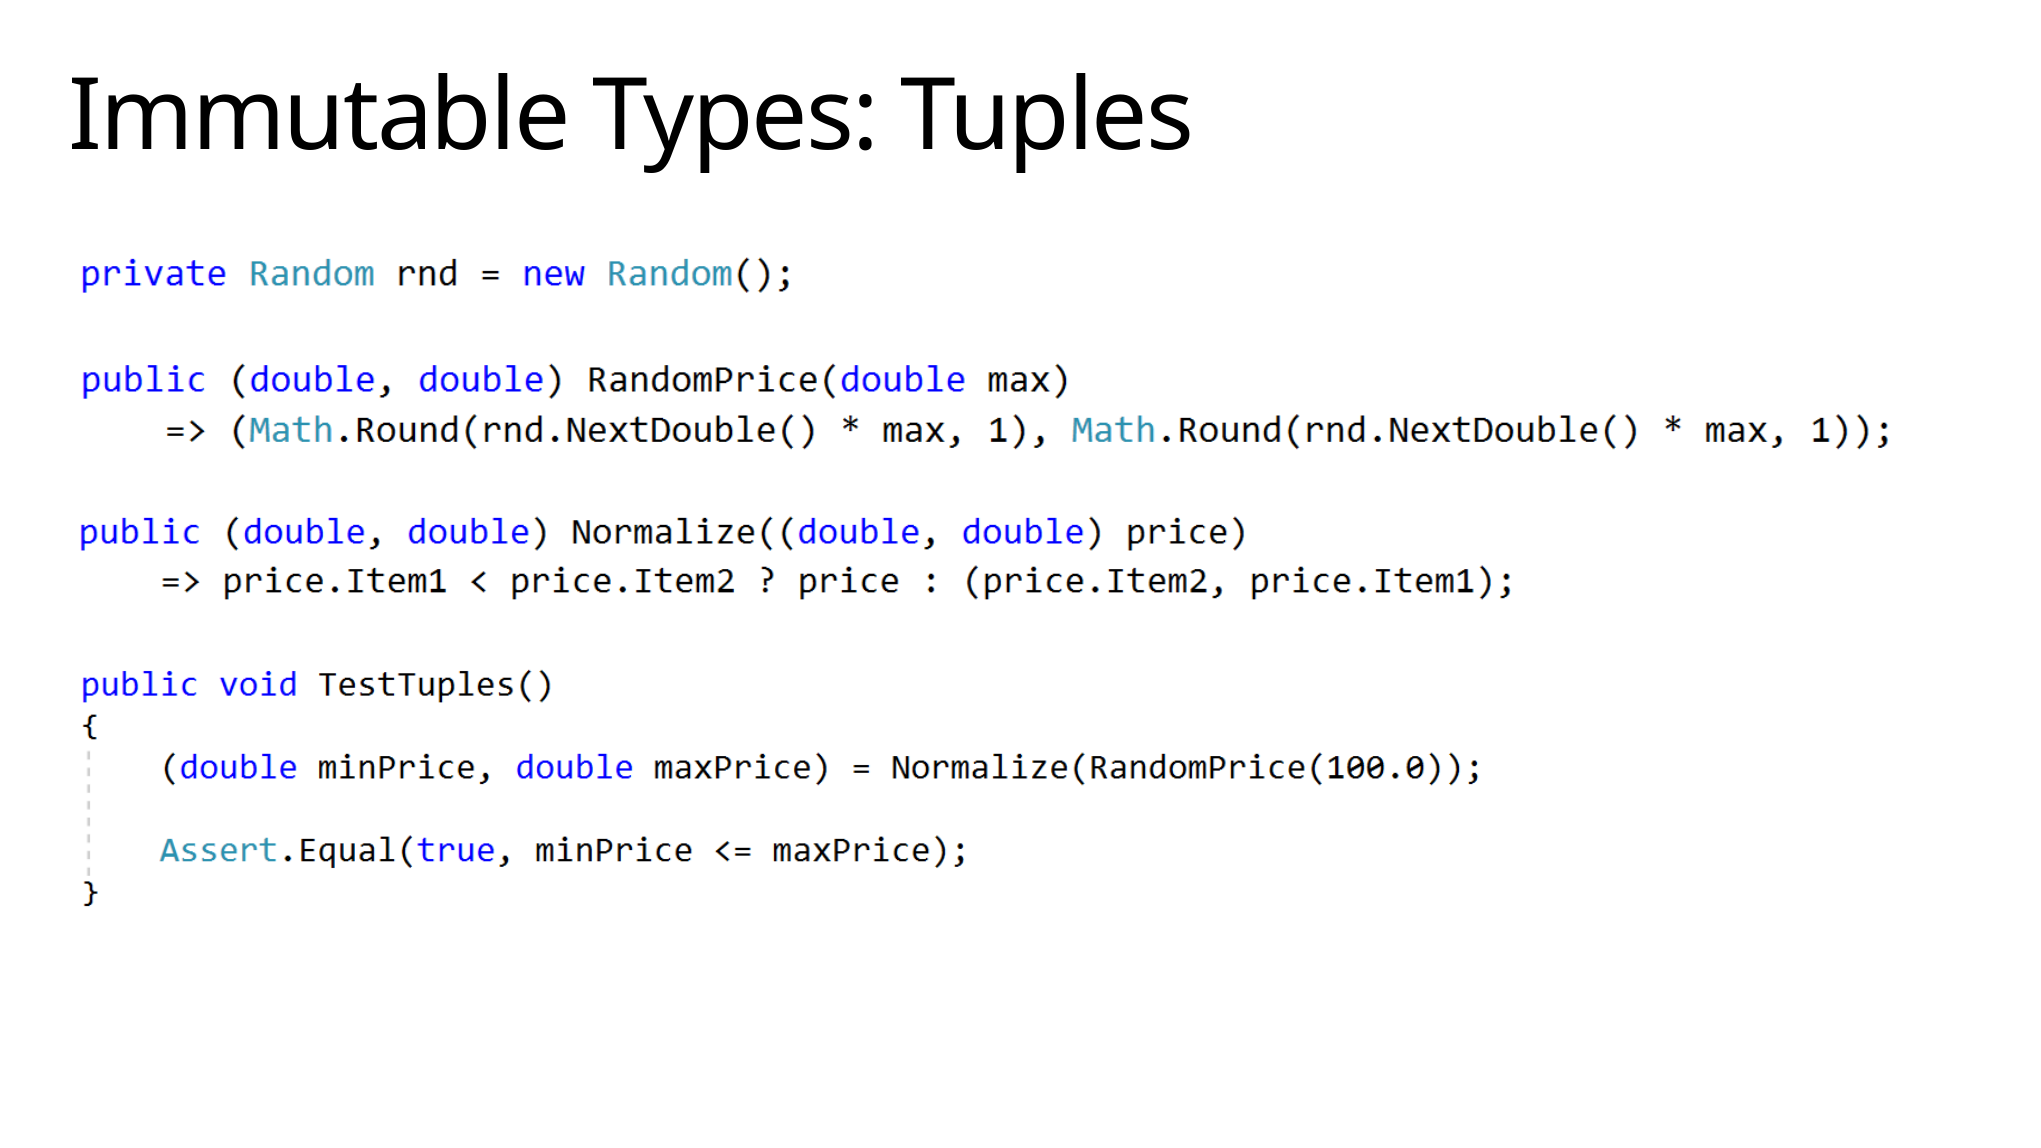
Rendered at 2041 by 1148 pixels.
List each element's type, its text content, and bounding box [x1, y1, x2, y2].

picture [70, 510, 1534, 626]
picture [69, 247, 808, 319]
title Immutable Types: Tuples [45, 48, 1996, 199]
picture [67, 358, 1908, 472]
picture [69, 660, 1496, 924]
